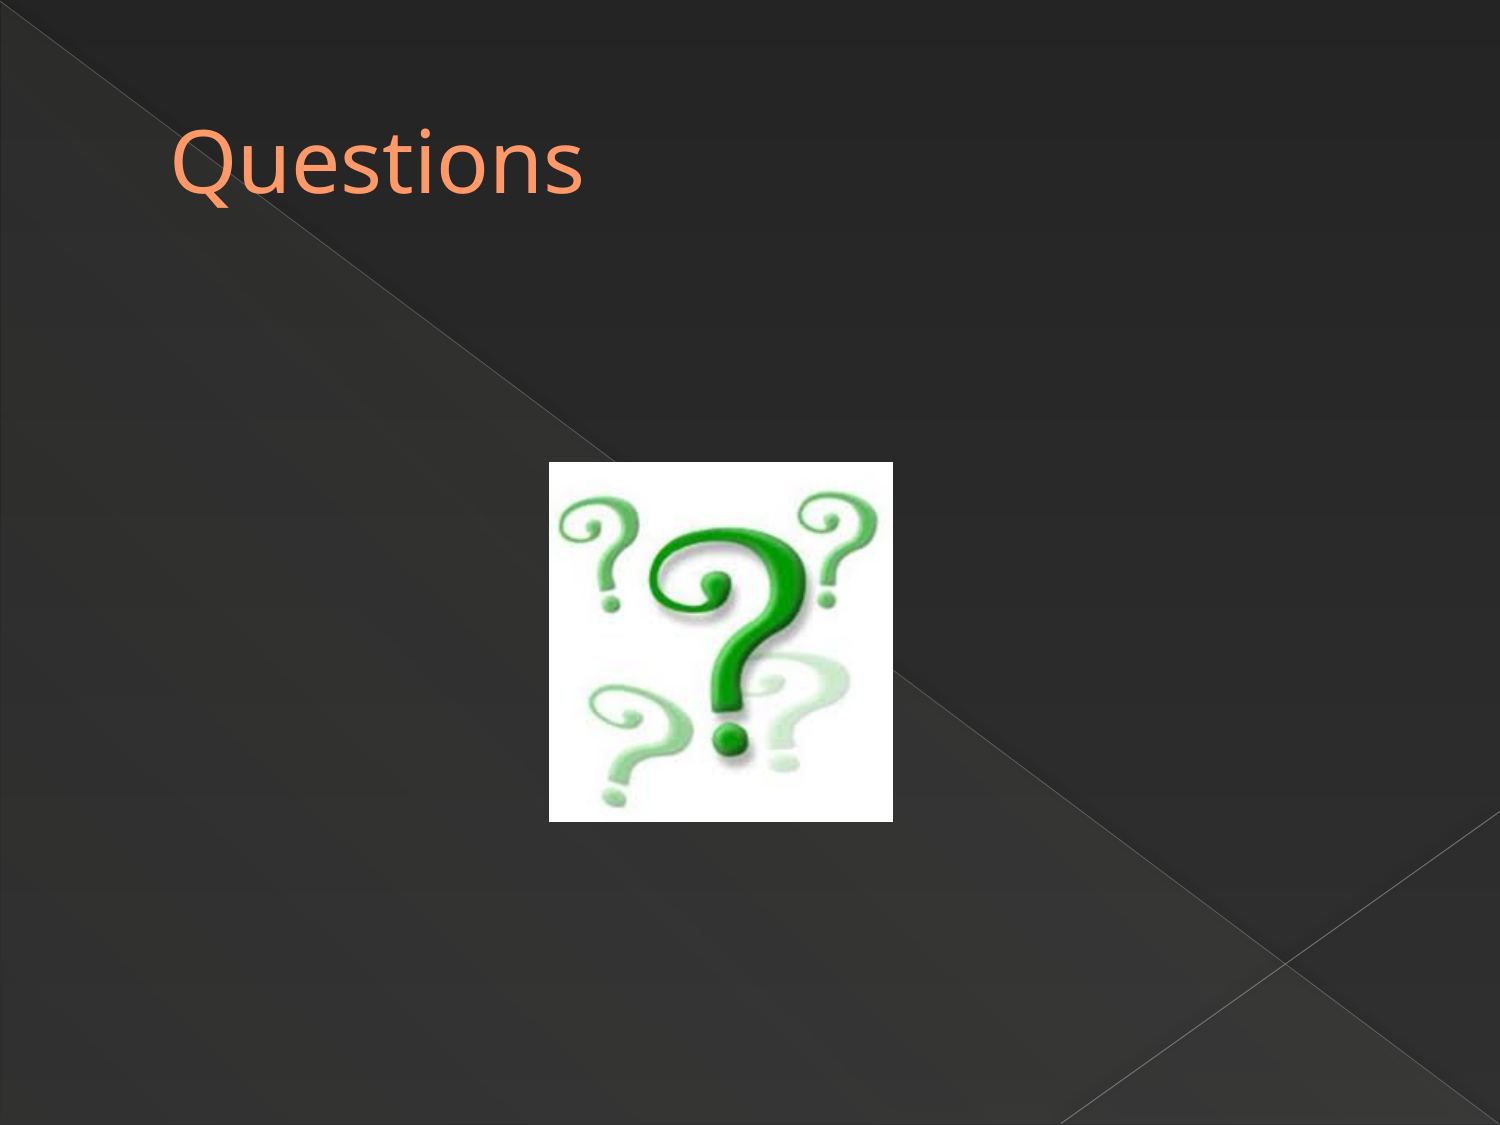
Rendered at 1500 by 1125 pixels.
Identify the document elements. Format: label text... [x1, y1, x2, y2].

title Questions [75, 43, 1425, 274]
picture [549, 462, 893, 823]
